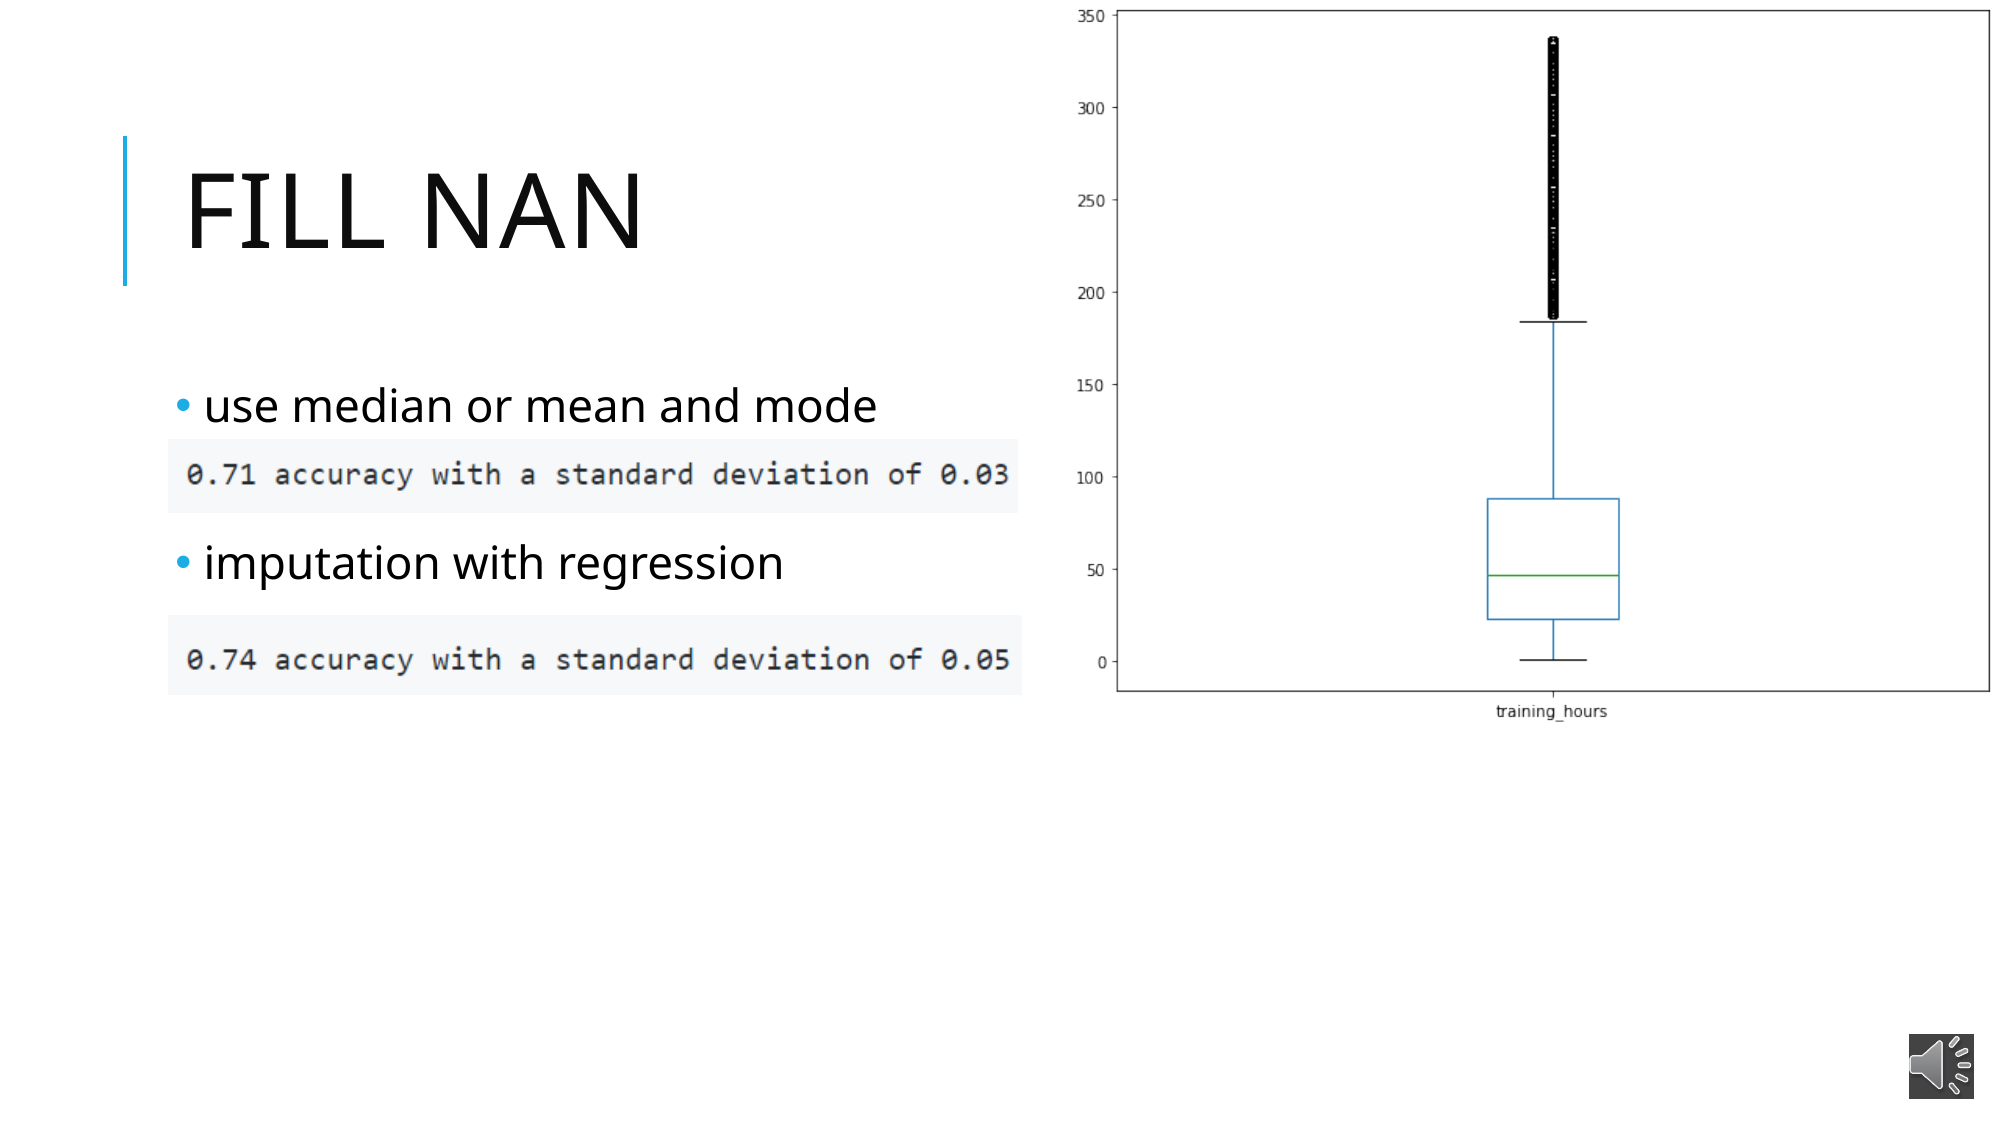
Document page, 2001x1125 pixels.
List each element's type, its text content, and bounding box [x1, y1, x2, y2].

list use median or mean and mode imputation with regression [168, 375, 1763, 1035]
picture [1065, 0, 2000, 730]
picture [167, 438, 1019, 513]
picture [1908, 1033, 1976, 1101]
picture [167, 614, 1022, 695]
title Fill nan [168, 96, 1058, 342]
